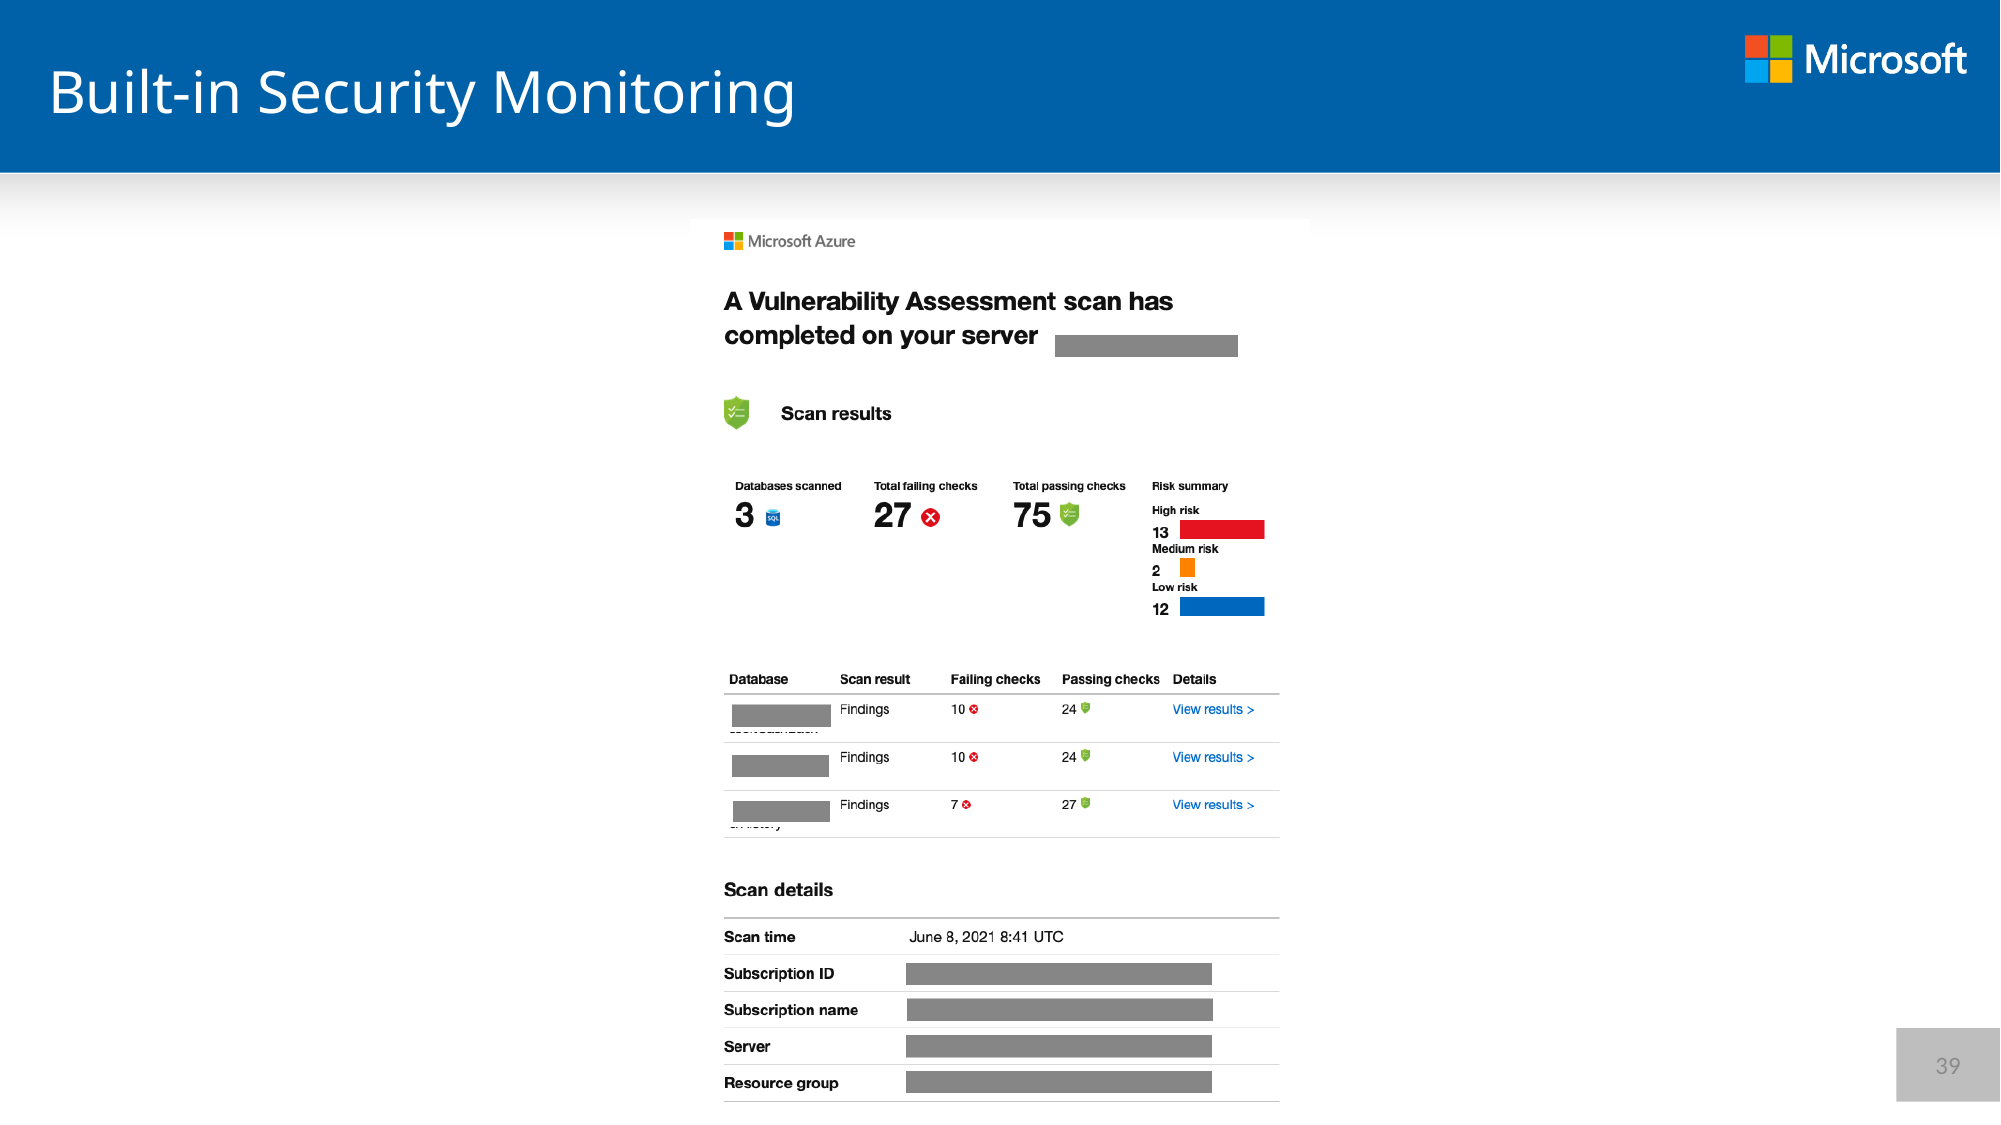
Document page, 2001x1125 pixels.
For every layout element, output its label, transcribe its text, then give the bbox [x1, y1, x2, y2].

picture [1714, 6, 1997, 111]
picture [690, 219, 1310, 1117]
title Built-in Security Monitoring [33, 24, 1736, 156]
